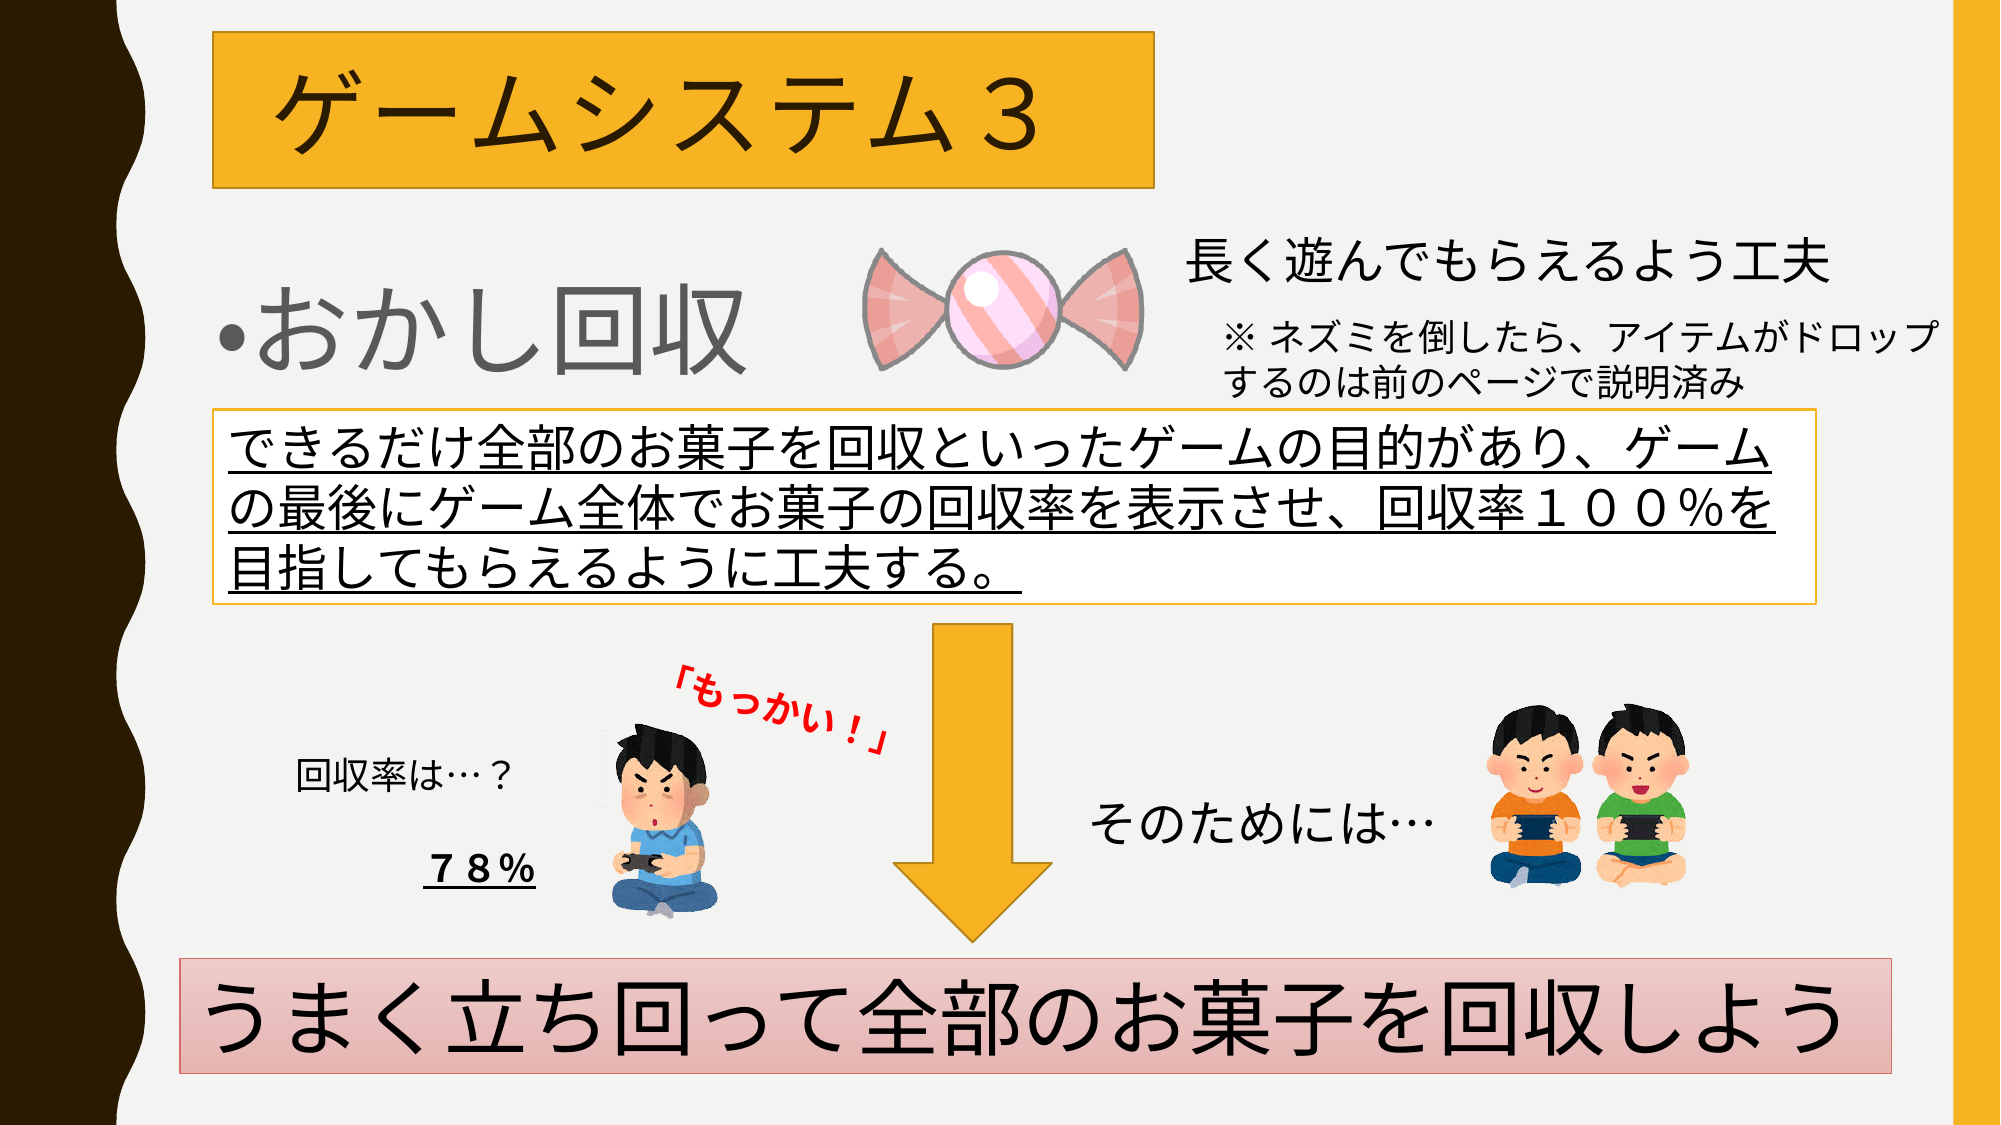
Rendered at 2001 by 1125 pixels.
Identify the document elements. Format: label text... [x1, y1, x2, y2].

text_box 長く遊んでもらえるよう工夫 [1169, 222, 1873, 298]
text_box そのためには… [1073, 785, 1478, 861]
text_box ７８％ [408, 838, 509, 898]
text_box [892, 623, 1053, 944]
picture [1478, 697, 1698, 895]
text_box 回収率は…？ [280, 744, 509, 805]
text_box できるだけ全部のお菓子を回収といったゲームの目的があり、ゲームの最後にゲーム全体でお菓子の回収率を表示させ、回収率１００％を目指してもらえるように工夫する。 [212, 408, 1817, 605]
picture [852, 242, 1154, 381]
text_box [212, 31, 1155, 189]
text_box 「もっかい！」 [633, 642, 943, 781]
text_box ※ネズミを倒したら、アイテムがドロップするのは前のページで説明済み [1207, 306, 1960, 412]
text_box うまく立ち回って全部のお菓子を回収しよう [179, 958, 1892, 1074]
text_box ・おかし回収 [200, 248, 943, 386]
title ゲームシステム３ [255, 59, 1103, 189]
picture [509, 711, 726, 927]
